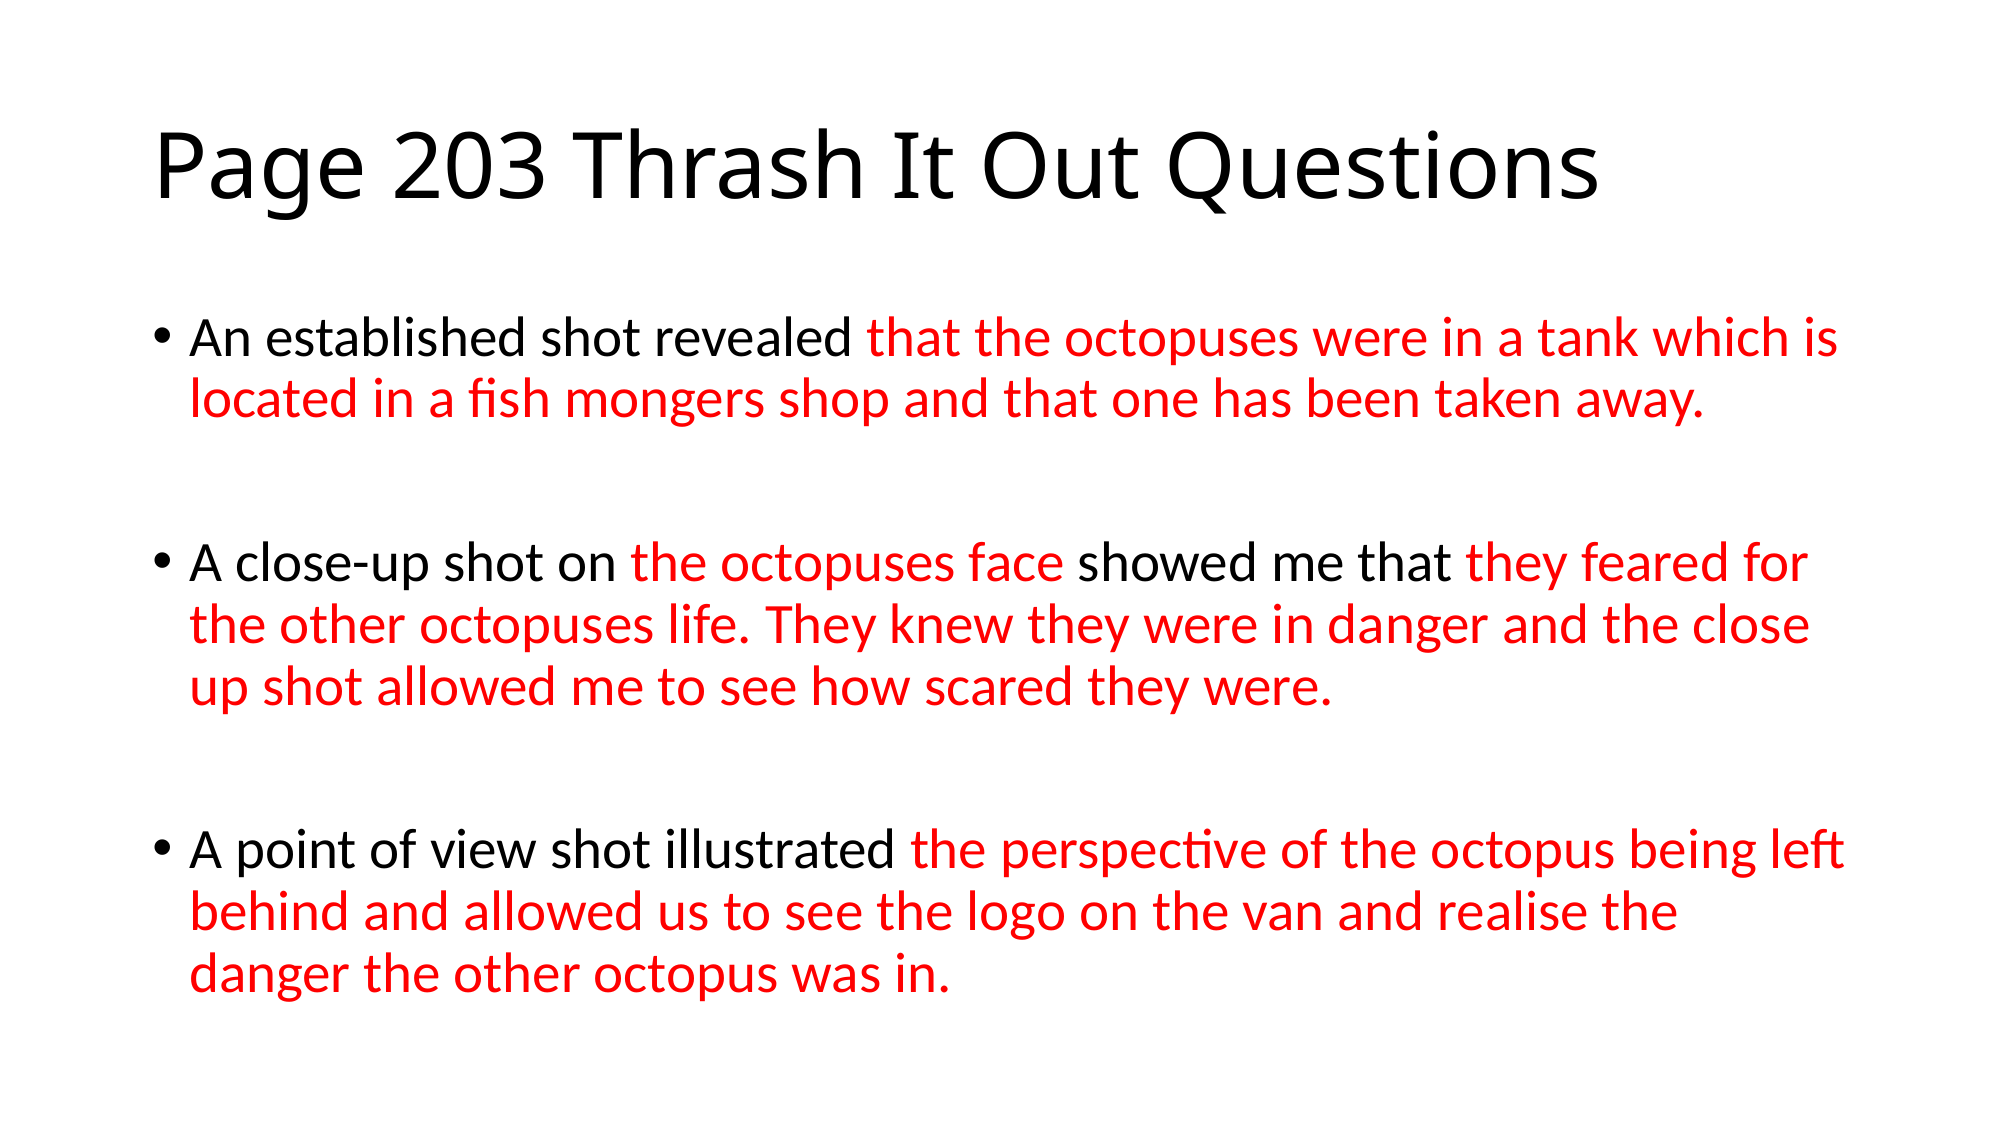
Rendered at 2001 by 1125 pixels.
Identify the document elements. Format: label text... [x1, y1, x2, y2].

list An established shot revealed that the octopuses were in a tank which is located in a fish mongers shop and that one has been taken away. A close-up shot on the octopuses face showed me that they feared for the other octopuses life. They knew they were in danger and the close up shot allowed me to see how scared they were. A point of view shot illustrated the perspective of the octopus being left behind and allowed us to see the logo on the van and realise the danger the other octopus was in. [137, 299, 1863, 1014]
title Page 203 Thrash It Out Questions [137, 59, 1863, 278]
